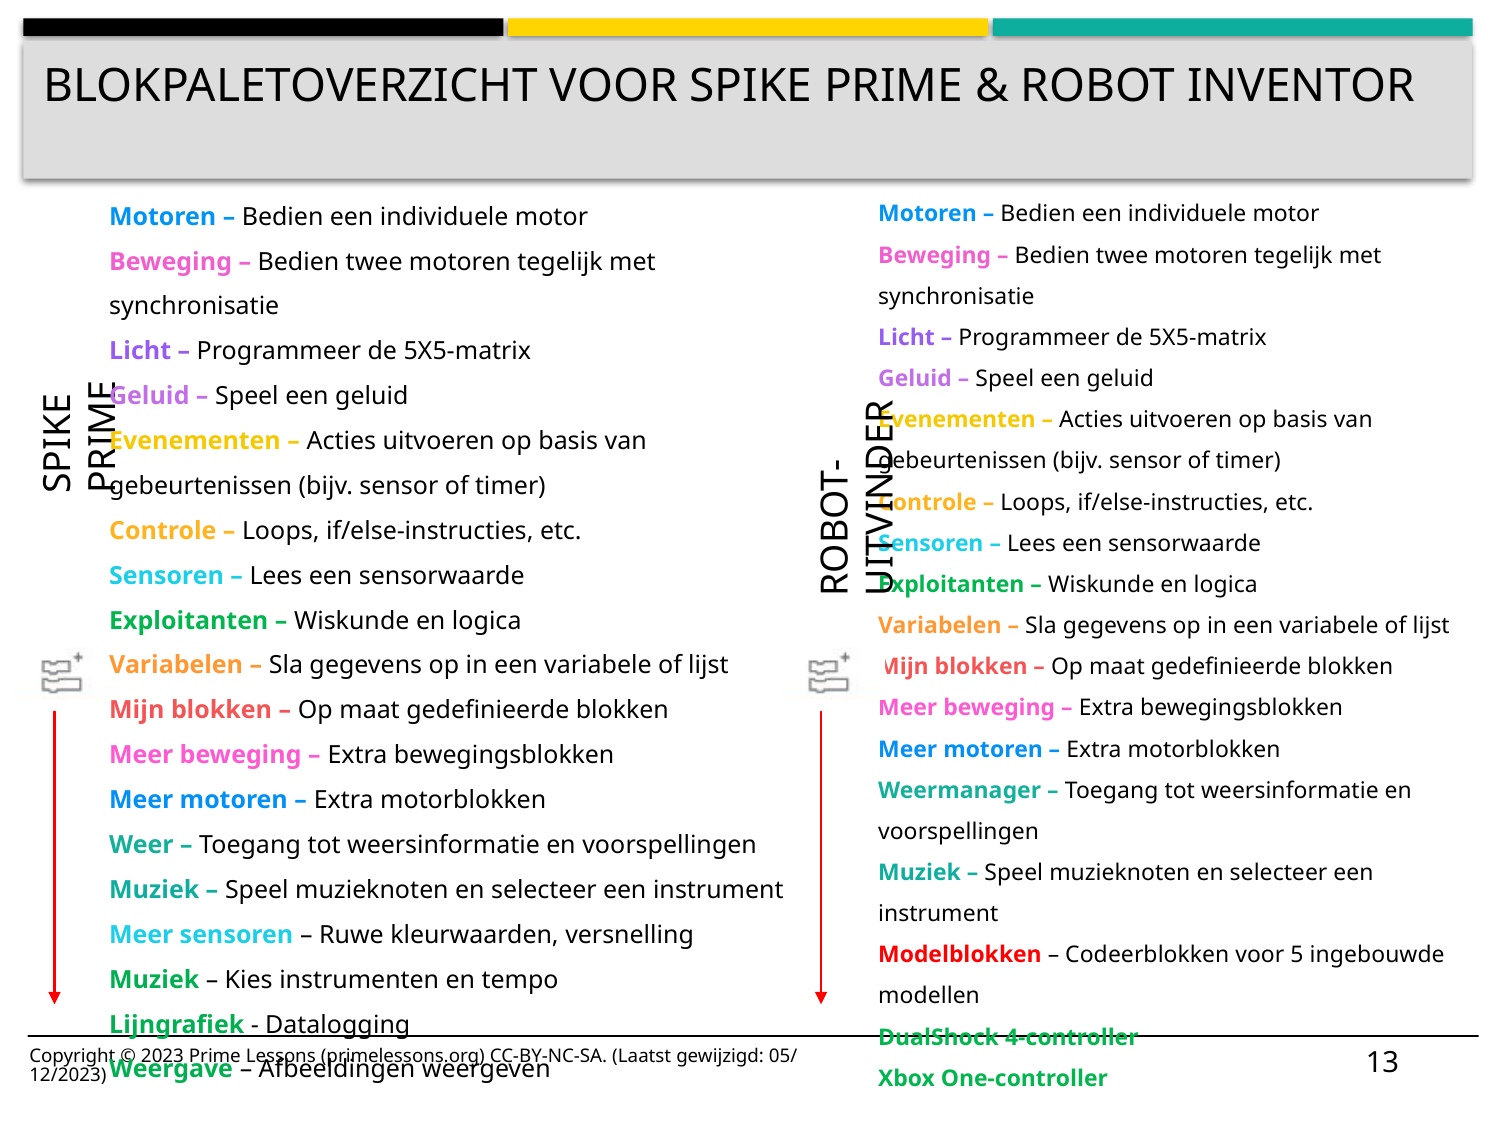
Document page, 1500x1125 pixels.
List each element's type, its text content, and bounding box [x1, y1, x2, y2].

picture [13, 638, 119, 700]
text_box Motoren – Bedien een individuele motor Beweging – Bedien twee motoren tegelijk met synchronisatie Licht – Programmeer de 5X5-matrix Geluid – Speel een geluid Evenementen – Acties uitvoeren op basis van gebeurtenissen (bijv. sensor of timer) Controle – Loops, if/else-instructies, etc. Sensoren – Lees een sensorwaarde Exploitanten – Wiskunde en logica Variabelen – Sla gegevens op in een variabele of lijst Mijn blokken – Op maat gedefinieerde blokken Meer beweging – Extra bewegingsblokken Meer motoren – Extra motorblokken Weer – Toegang tot weersinformatie en voorspellingen Muziek – Speel muzieknoten en selecteer een instrument Meer sensoren – Ruwe kleurwaarden, versnelling Muziek – Kies instrumenten en tempo Lijngrafiek - Datalogging Weergave – Afbeeldingen weergeven [94, 177, 816, 1091]
footer Copyright © 2023 Prime Lessons (primelessons.org) CC-BY-NC-SA. (Laatst gewijzigd: 05/12/2023) [14, 1036, 814, 1097]
text_box Motoren – Bedien een individuele motor Beweging – Bedien twee motoren tegelijk met synchronisatie Licht – Programmeer de 5X5-matrix Geluid – Speel een geluid Evenementen – Acties uitvoeren op basis van gebeurtenissen (bijv. sensor of timer) Controle – Loops, if/else-instructies, etc. Sensoren – Lees een sensorwaarde Exploitanten – Wiskunde en logica Variabelen – Sla gegevens op in een variabele of lijst Mijn blokken – Op maat gedefinieerde blokken Meer beweging – Extra bewegingsblokken Meer motoren – Extra motorblokken Weermanager – Toegang tot weersinformatie en voorspellingen Muziek – Speel muzieknoten en selecteer een instrument Modelblokken – Codeerblokken voor 5 ingebouwde modellen DualShock 4-controller Xbox One-controller [863, 177, 1486, 1125]
text_box ROBOT-UITVINDER [816, 252, 908, 611]
title BLOKPALETOVERZICHT VOOR SPIKE PRIME & ROBOT INVENTOR [28, 48, 1464, 172]
text_box SPIKE PRIME [25, 262, 94, 509]
picture [780, 638, 886, 700]
